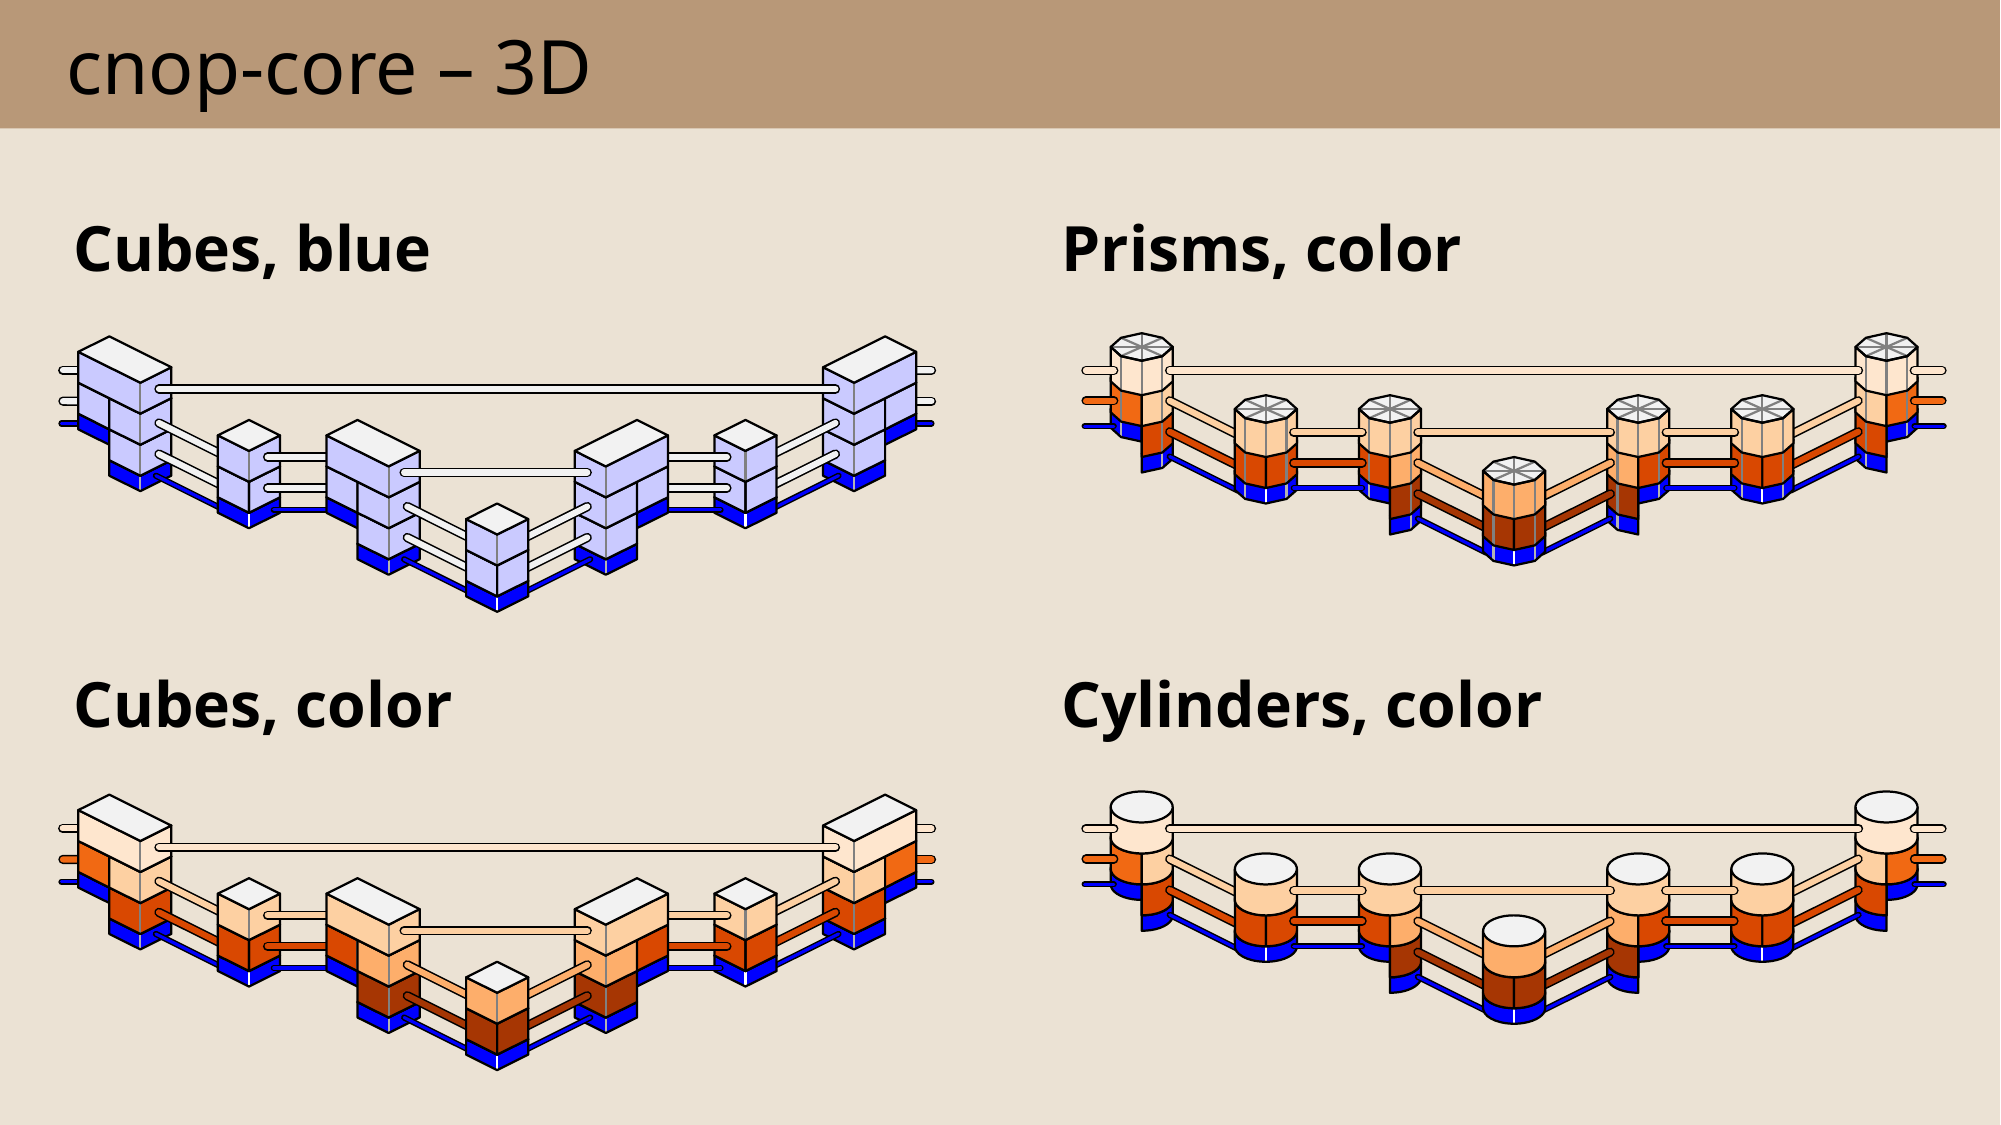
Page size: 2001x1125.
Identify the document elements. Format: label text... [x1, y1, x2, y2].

list Cylinders, color [1046, 666, 1945, 773]
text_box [1048, 775, 1986, 1092]
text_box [1048, 317, 1986, 634]
list Cubes, blue [58, 210, 956, 317]
list Prisms, color [1046, 210, 1945, 317]
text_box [31, 775, 969, 1092]
title cnop-core – 3D [0, 0, 2000, 129]
list Cubes, color [58, 666, 956, 773]
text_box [31, 317, 969, 634]
